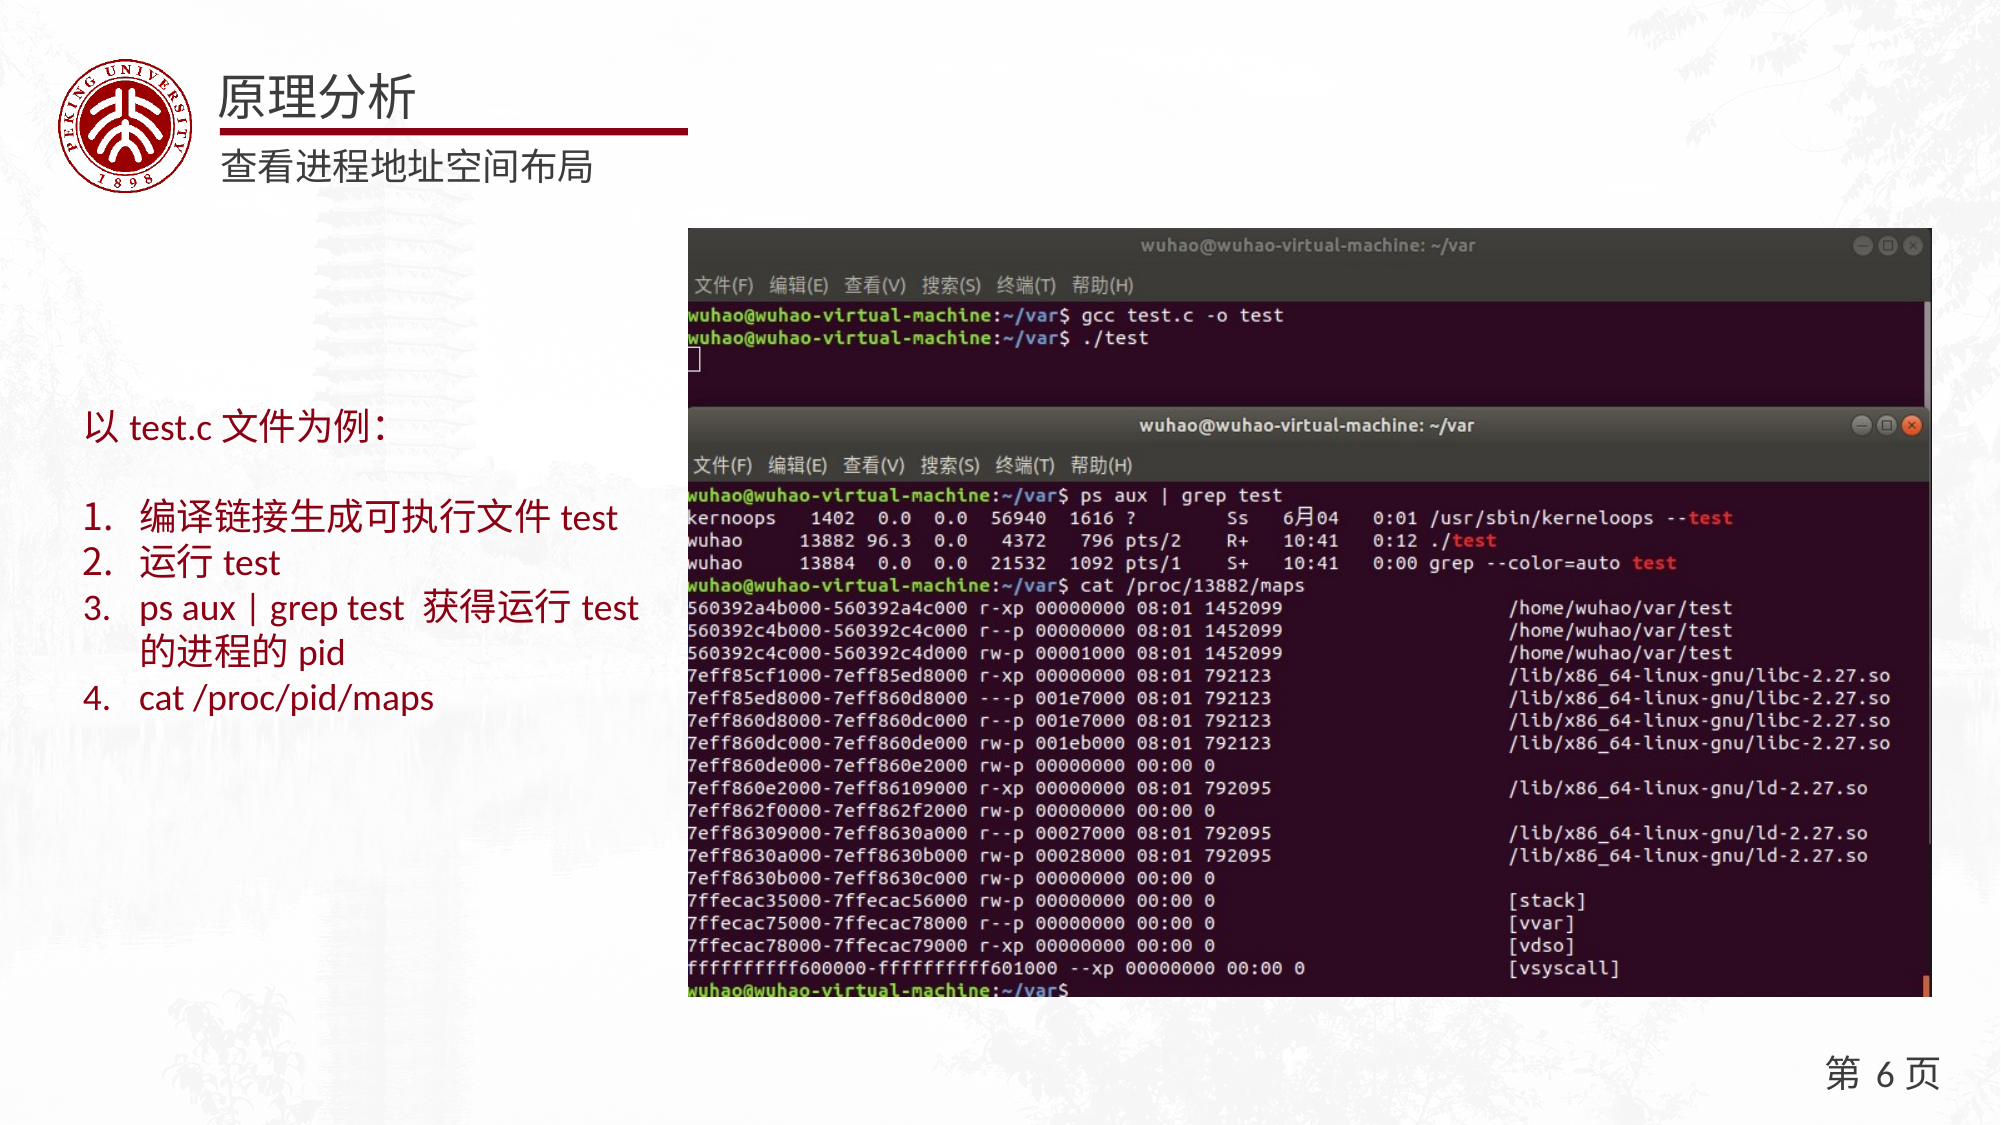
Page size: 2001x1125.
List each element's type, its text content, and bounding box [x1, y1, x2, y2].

picture [0, 0, 2001, 1125]
text_box 查看进程地址空间布局 [205, 135, 1284, 196]
text_box 原理分析 [202, 58, 1280, 134]
text_box 以test.c文件为例： 编译链接生成可执行文件test 运行test ps aux | grep test 获得运行test的进程的pid cat /proc/pid/maps [68, 395, 655, 726]
slide_number 6 [1767, 1042, 2000, 1103]
text_box [219, 127, 689, 135]
